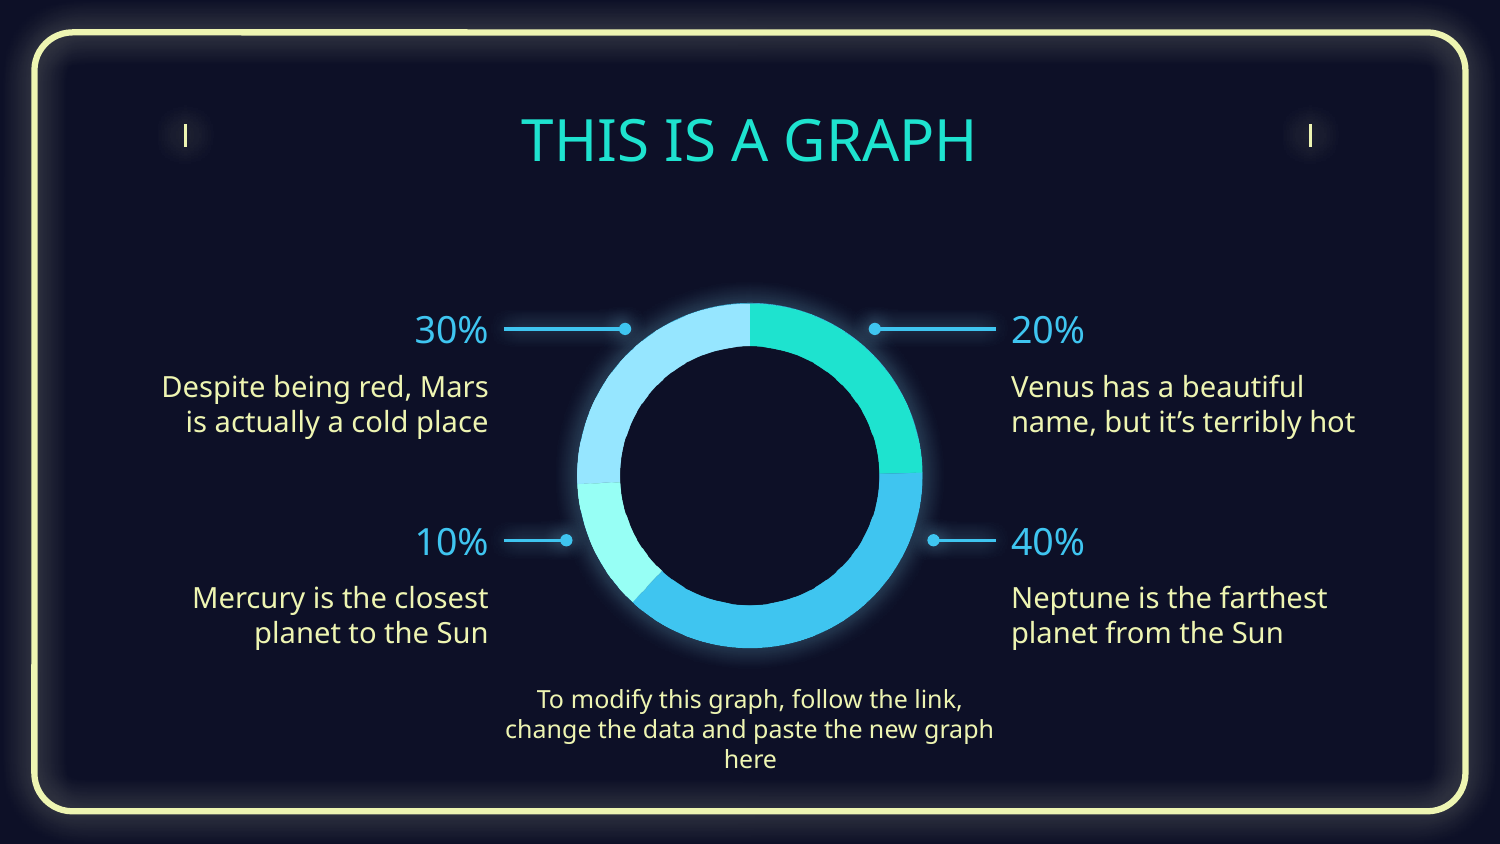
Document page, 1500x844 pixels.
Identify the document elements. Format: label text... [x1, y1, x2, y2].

text_box Mercury is the closest planet to the Sun [118, 565, 504, 652]
text_box 20% [996, 304, 1382, 353]
picture [535, 284, 965, 668]
text_box 30% [118, 304, 504, 353]
text_box Neptune is the farthest planet from the Sun [996, 565, 1382, 652]
text_box 10% [118, 516, 504, 565]
text_box Venus has a beautiful name, but it’s terribly hot [996, 353, 1382, 440]
text_box To modify this graph, follow the link, change the data and paste the new graph here [488, 668, 1012, 756]
title THIS IS A GRAPH [118, 88, 1382, 183]
text_box 40% [996, 516, 1382, 565]
text_box Despite being red, Mars is actually a cold place [118, 353, 504, 440]
